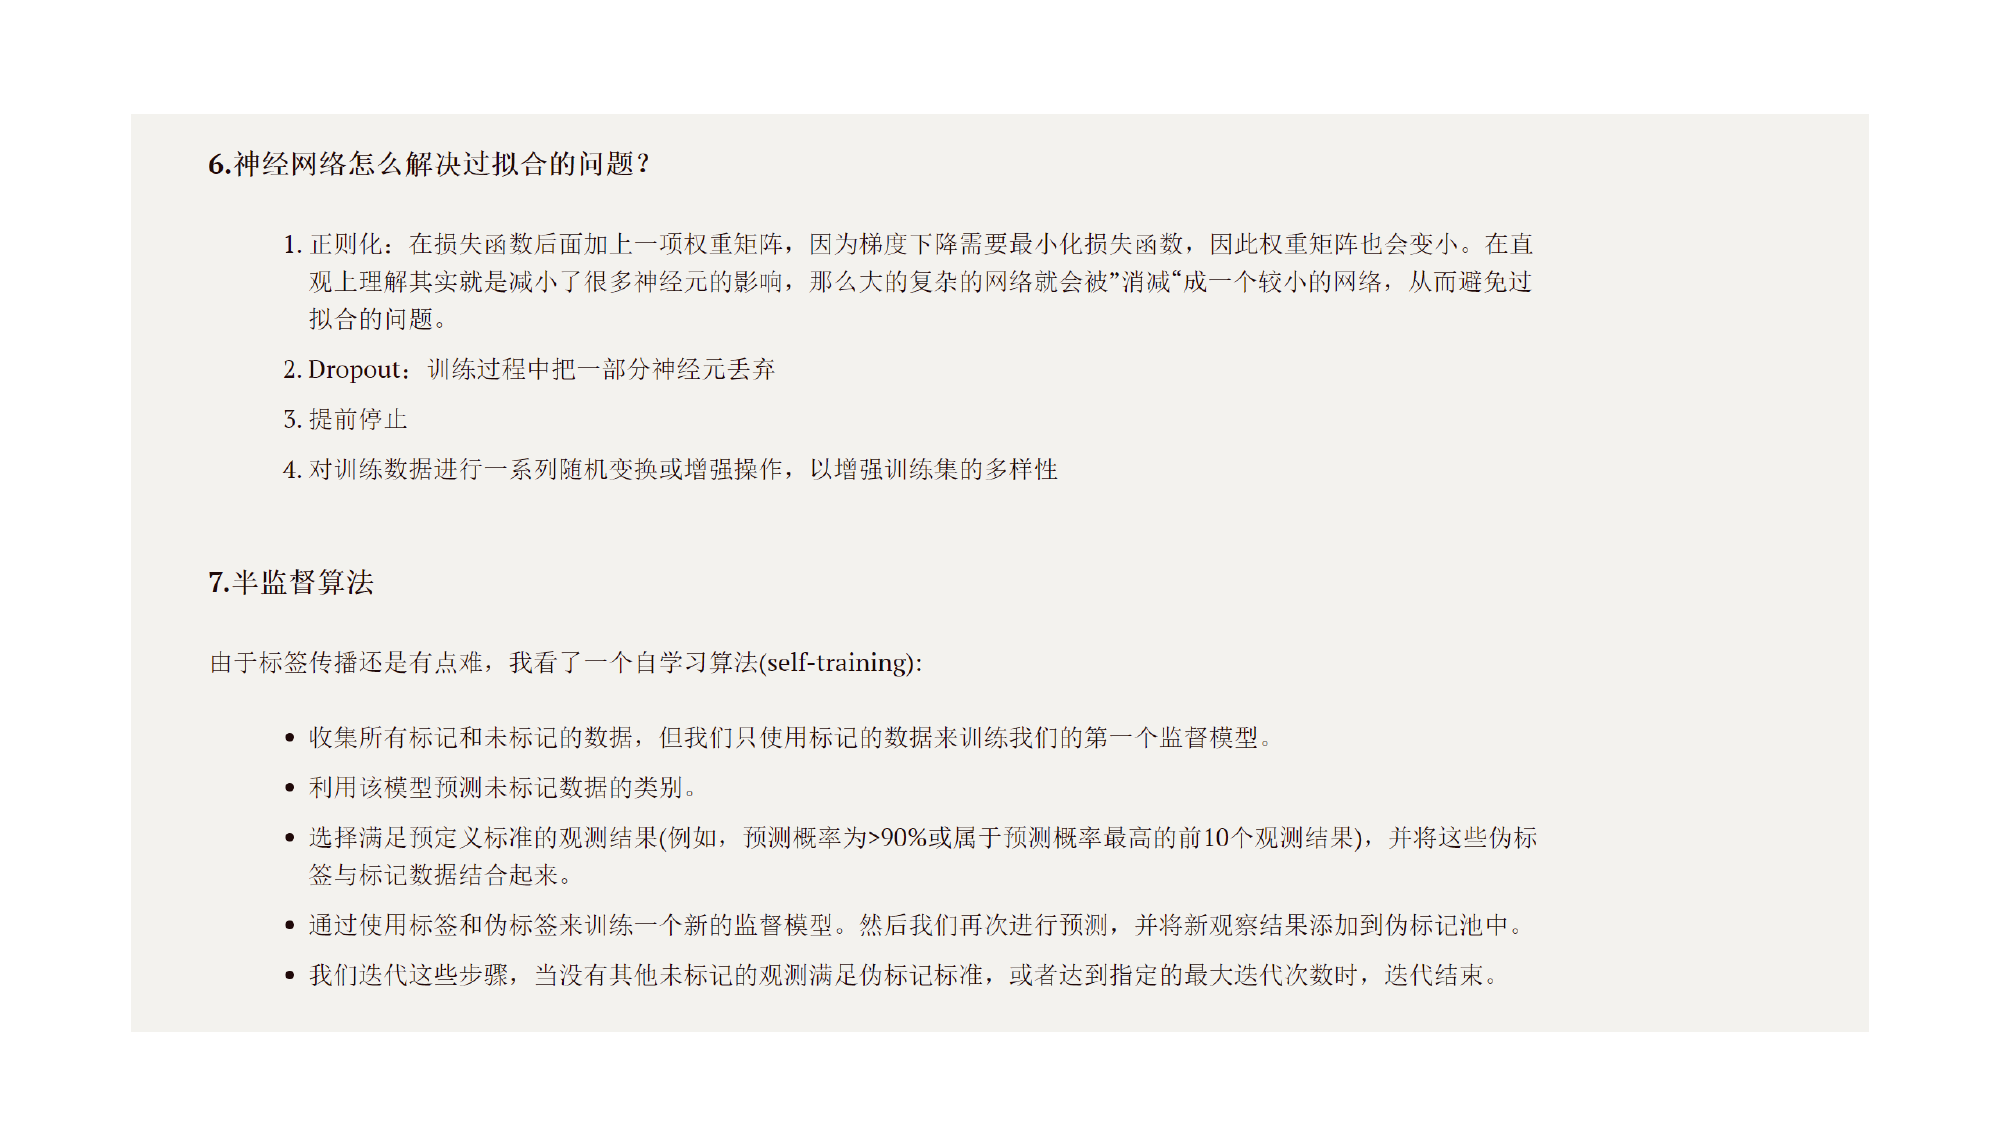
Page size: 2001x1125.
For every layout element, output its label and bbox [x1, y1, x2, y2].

picture [131, 114, 1869, 1033]
